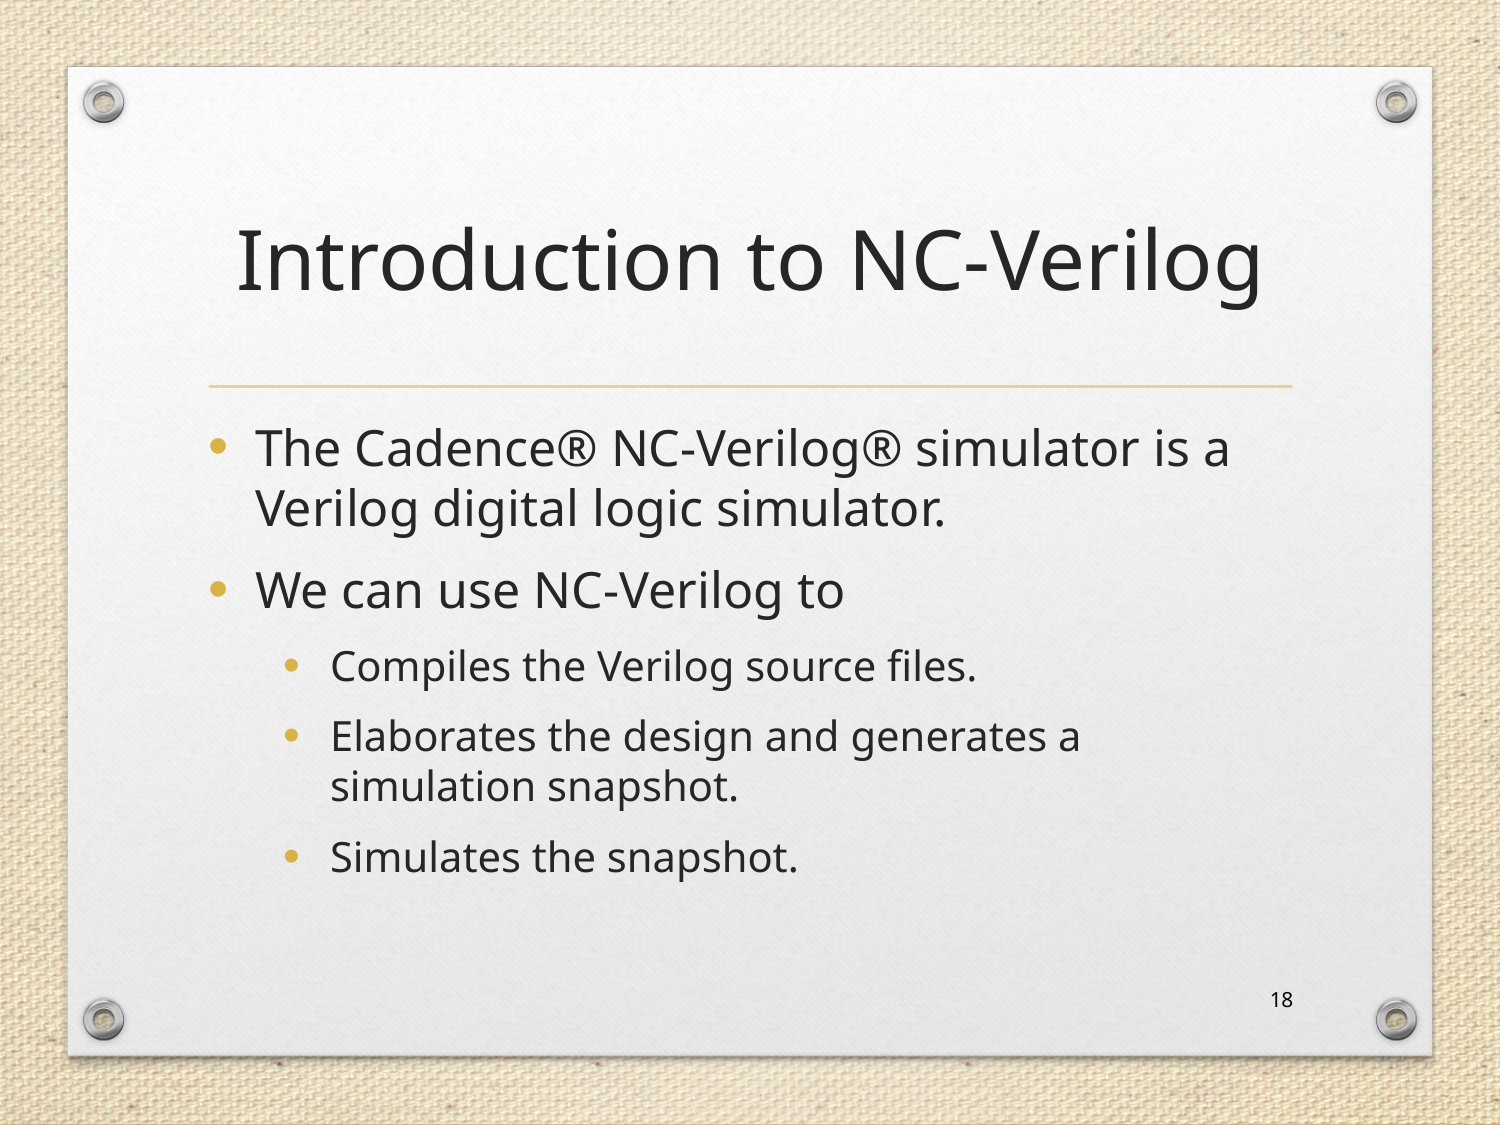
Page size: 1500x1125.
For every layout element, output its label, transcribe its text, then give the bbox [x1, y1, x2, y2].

picture [0, 0, 1500, 1125]
title Introduction to NC-Verilog [193, 150, 1309, 365]
list The Cadence® NC-Verilog® simulator is a Verilog digital logic simulator. We can use NC-Verilog to Compiles the Verilog source files. Elaborates the design and generates a simulation snapshot. Simulates the snapshot. [193, 408, 1309, 974]
slide_number 18 [1243, 977, 1309, 1024]
